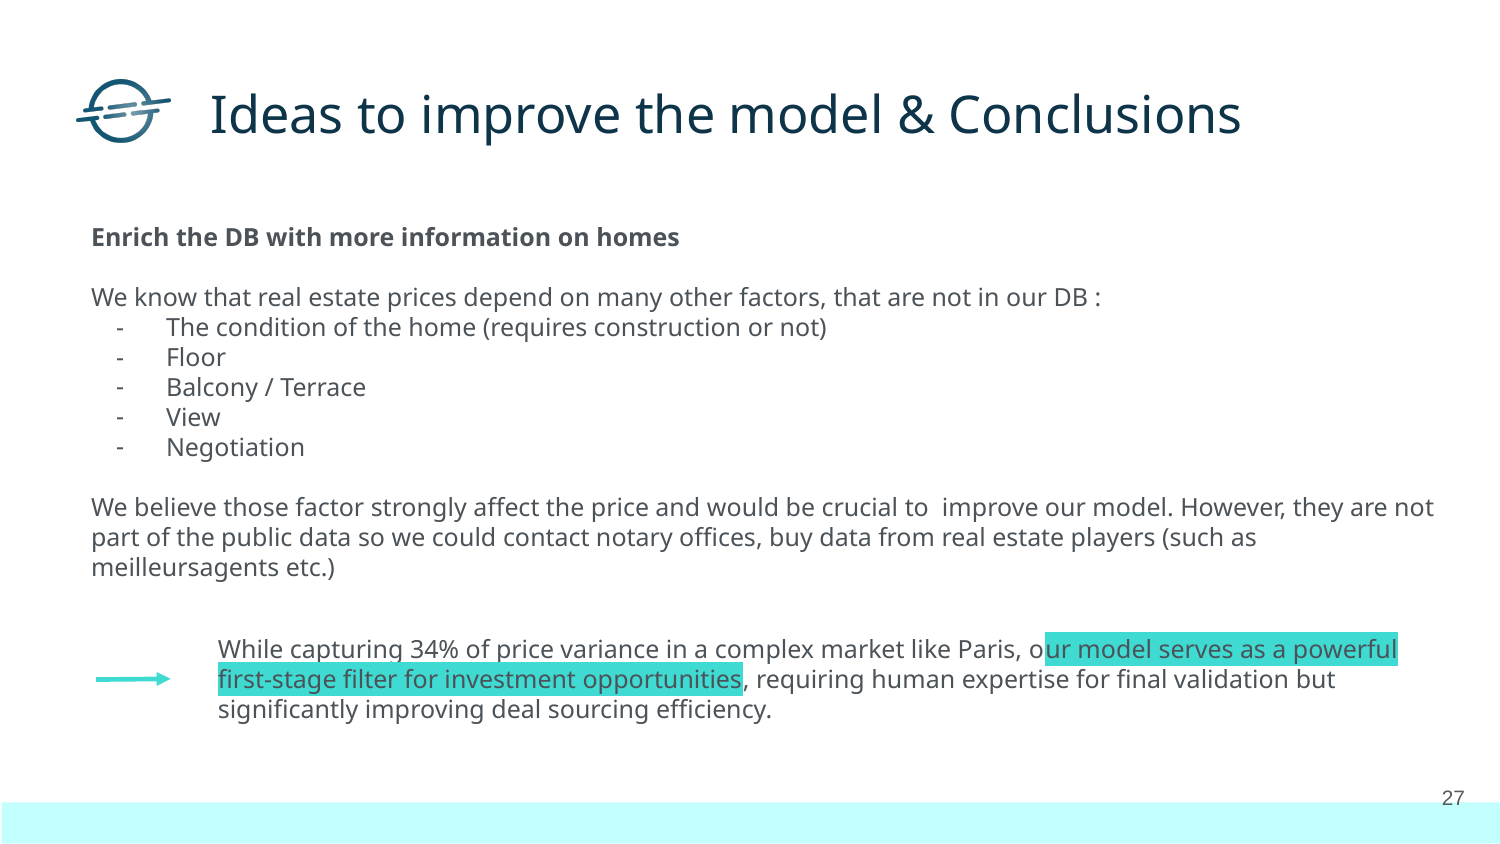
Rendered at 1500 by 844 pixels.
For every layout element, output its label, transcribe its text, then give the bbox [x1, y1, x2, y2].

text_box Enrich the DB with more information on homes We know that real estate prices depend on many other factors, that are not in our DB : The condition of the home (requires construction or not) Floor Balcony / Terrace View Negotiation We believe those factor strongly affect the price and would be crucial to improve our model. However, they are not part of the public data so we could contact notary offices, buy data from real estate players (such as meilleursagents etc.) [76, 206, 1468, 596]
slide_number ‹#› [1389, 764, 1480, 830]
picture [75, 78, 171, 143]
title Ideas to improve the model & Conclusions [195, 66, 1459, 154]
text_box While capturing 34% of price variance in a complex market like Paris, our model serves as a powerful first-stage filter for investment opportunities, requiring human expertise for final validation but significantly improving deal sourcing efficiency. [202, 618, 1459, 739]
text_box [1, 802, 1500, 844]
